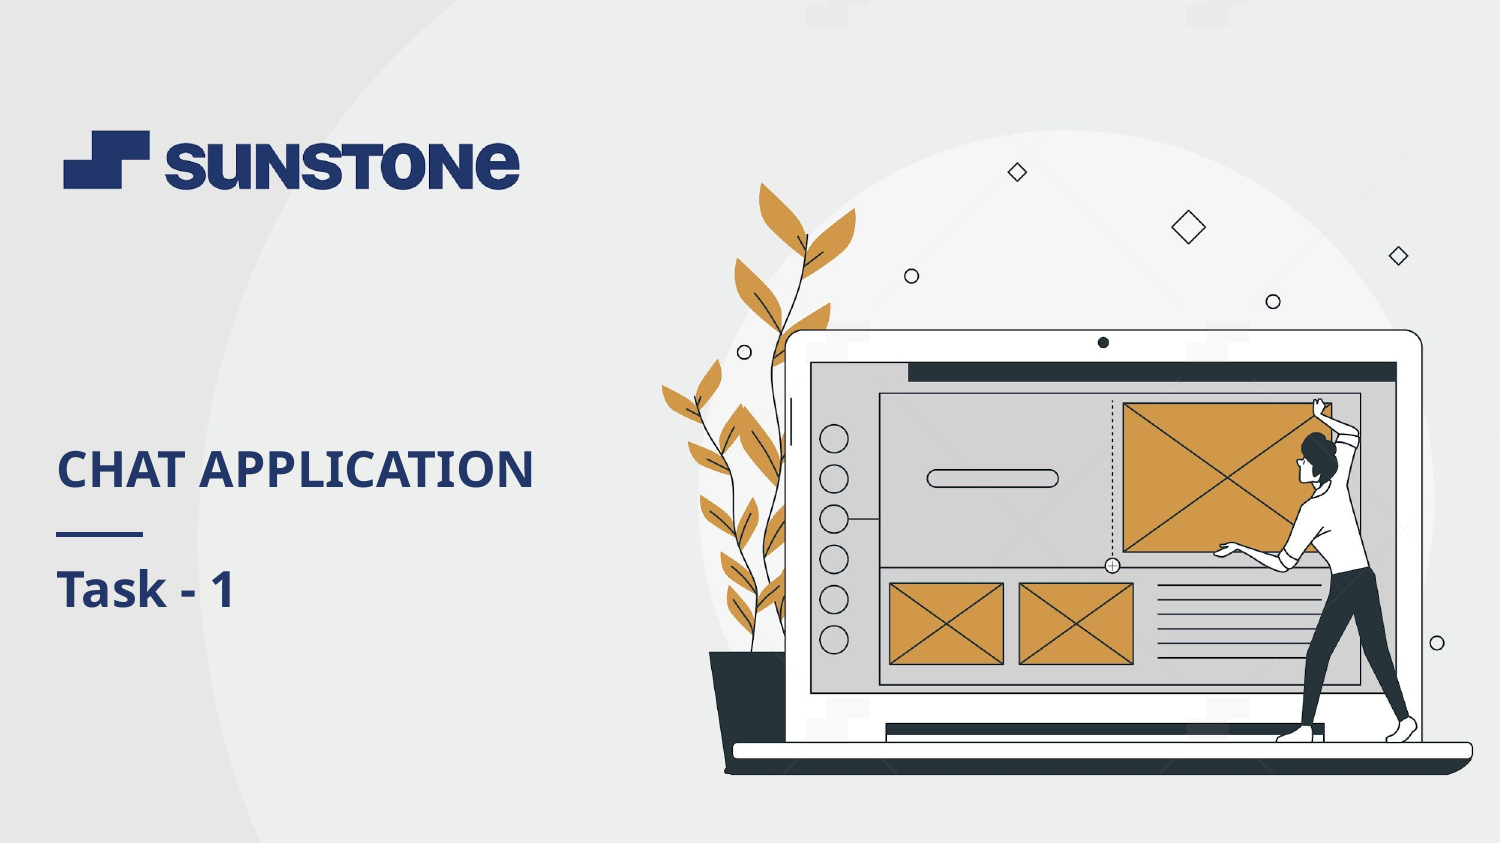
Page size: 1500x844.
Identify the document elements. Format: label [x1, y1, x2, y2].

picture [651, 0, 1500, 824]
text_box [0, 0, 1500, 844]
